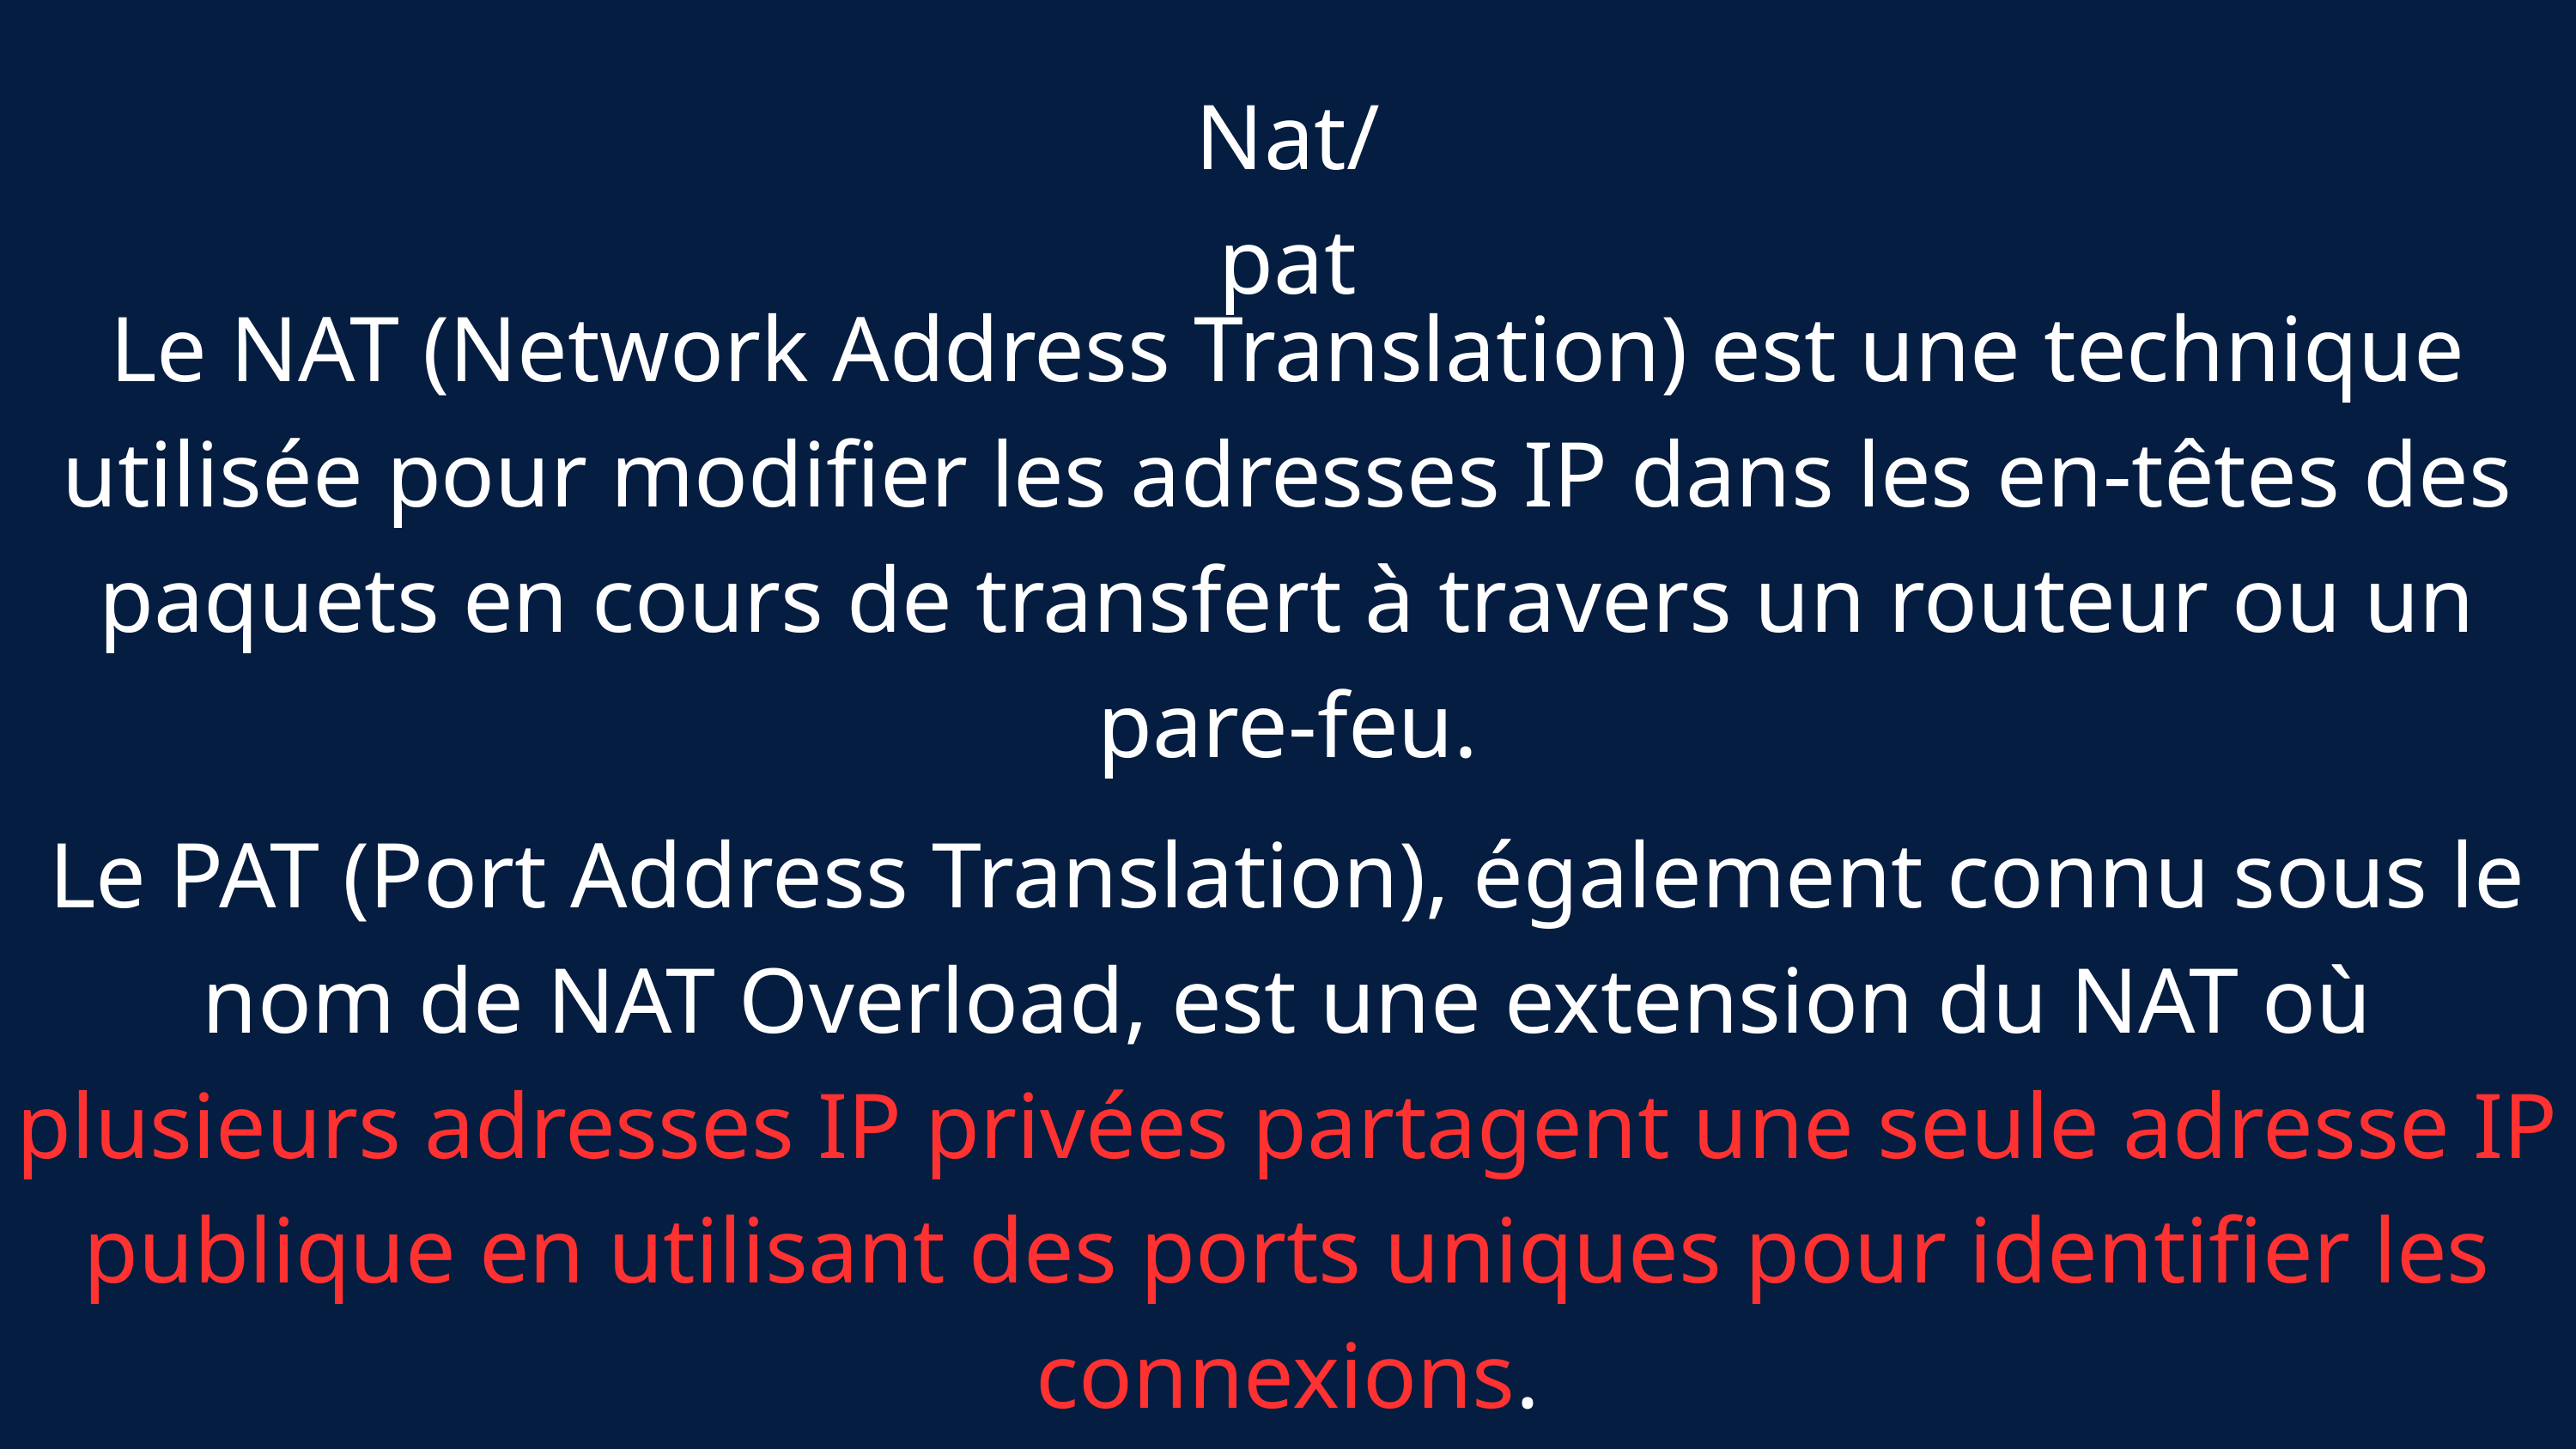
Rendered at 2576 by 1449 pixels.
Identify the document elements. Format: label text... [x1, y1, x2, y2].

text_box Le PAT (Port Address Translation), également connu sous le nom de NAT Overload, est une extension du NAT où plusieurs adresses IP privées partagent une seule adresse IP publique en utilisant des ports uniques pour identifier les connexions. [0, 800, 2576, 1427]
text_box Nat/pat [1166, 62, 1410, 274]
text_box Le NAT (Network Address Translation) est une technique utilisée pour modifier les adresses IP dans les en-têtes des paquets en cours de transfert à travers un routeur ou un pare-feu. [0, 274, 2576, 775]
